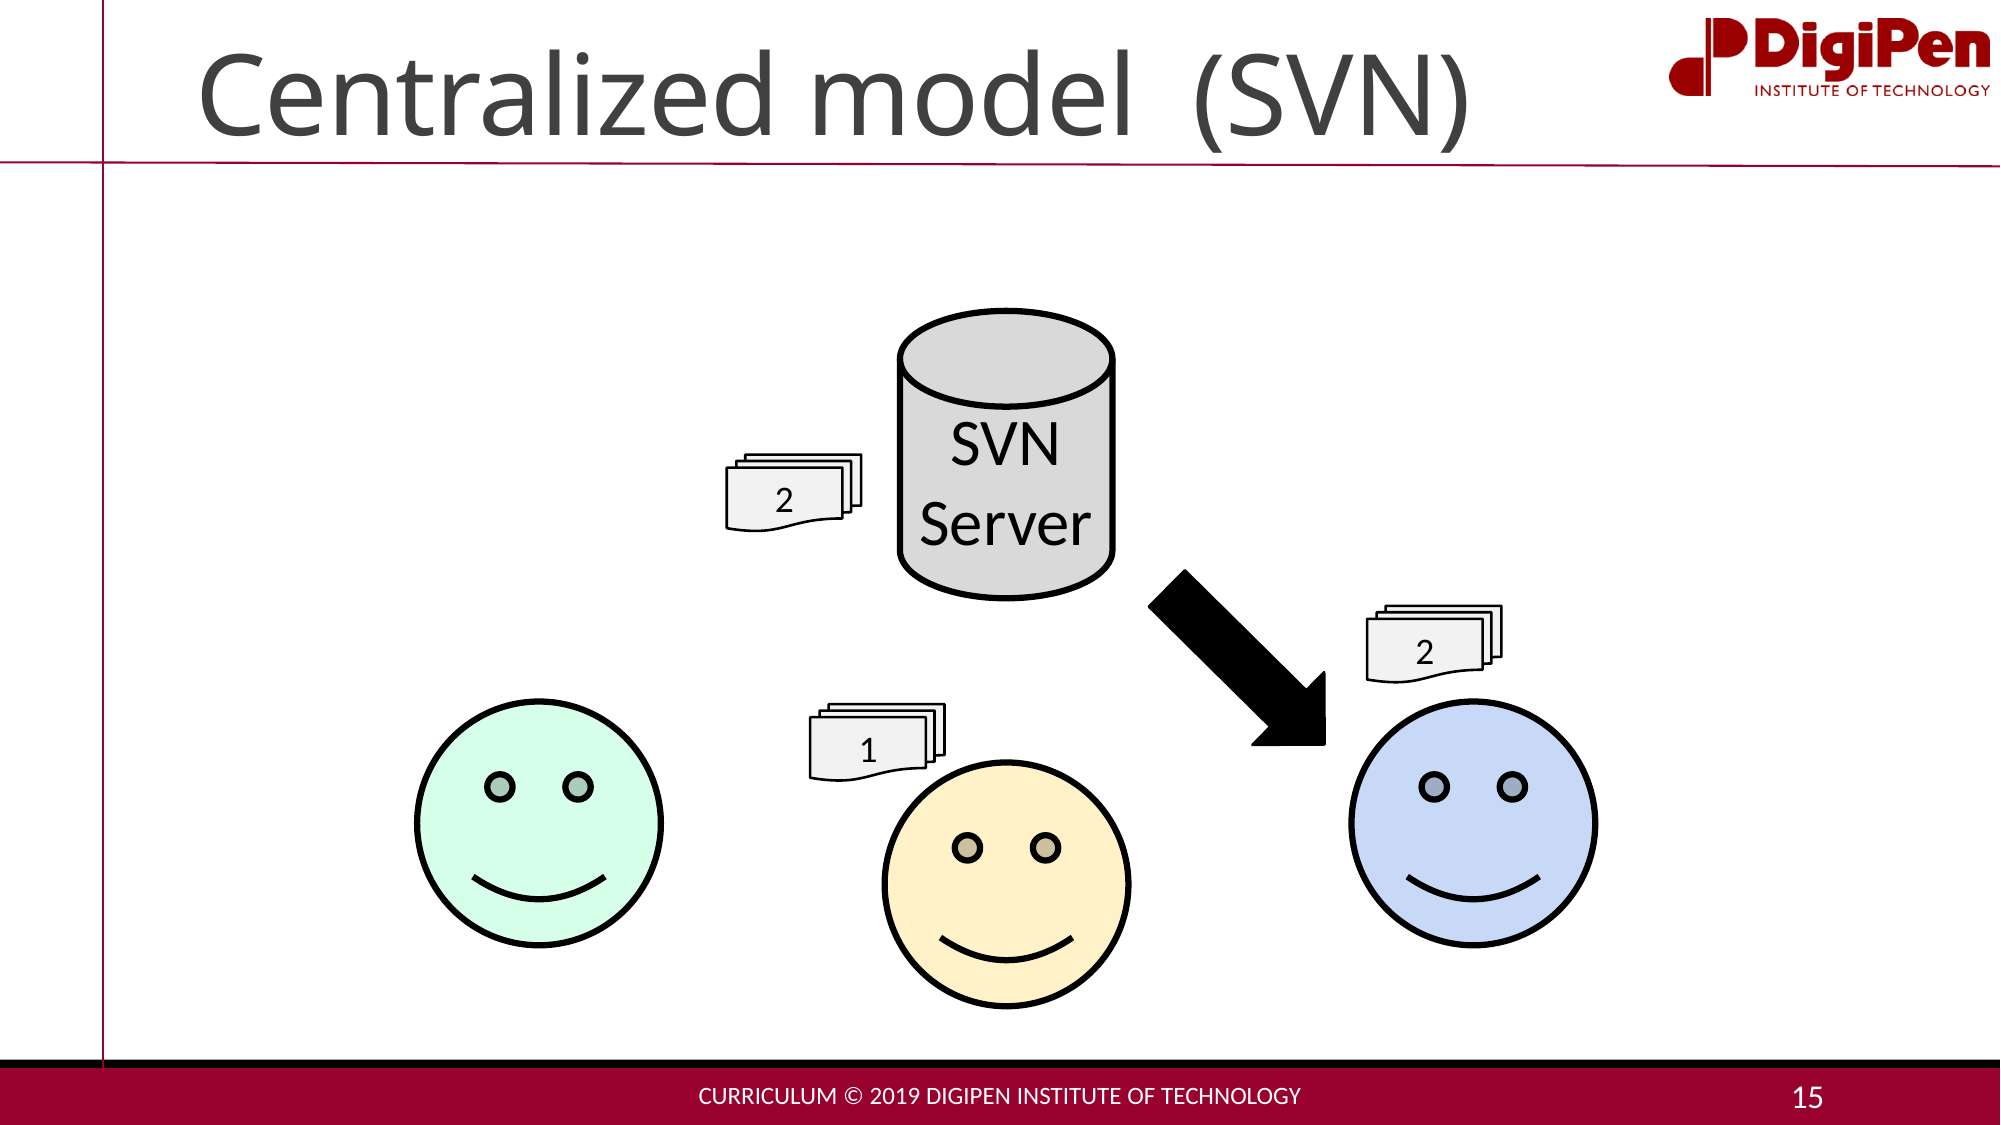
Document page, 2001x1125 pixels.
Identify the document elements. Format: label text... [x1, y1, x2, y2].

text_box 2 [1365, 604, 1503, 684]
text_box [883, 761, 1130, 1008]
picture [1669, 17, 1991, 96]
text_box 2 [725, 453, 863, 533]
text_box [1147, 569, 1326, 747]
text_box [415, 700, 663, 947]
text_box SVN Server [898, 309, 1114, 600]
text_box 1 [808, 702, 946, 782]
title Centralized model (SVN) [180, 24, 1830, 167]
text_box [1350, 700, 1597, 947]
footer Curriculum © 2019 DigiPen Institute of Technology [604, 1064, 1396, 1125]
slide_number 15 [1624, 1064, 1840, 1125]
